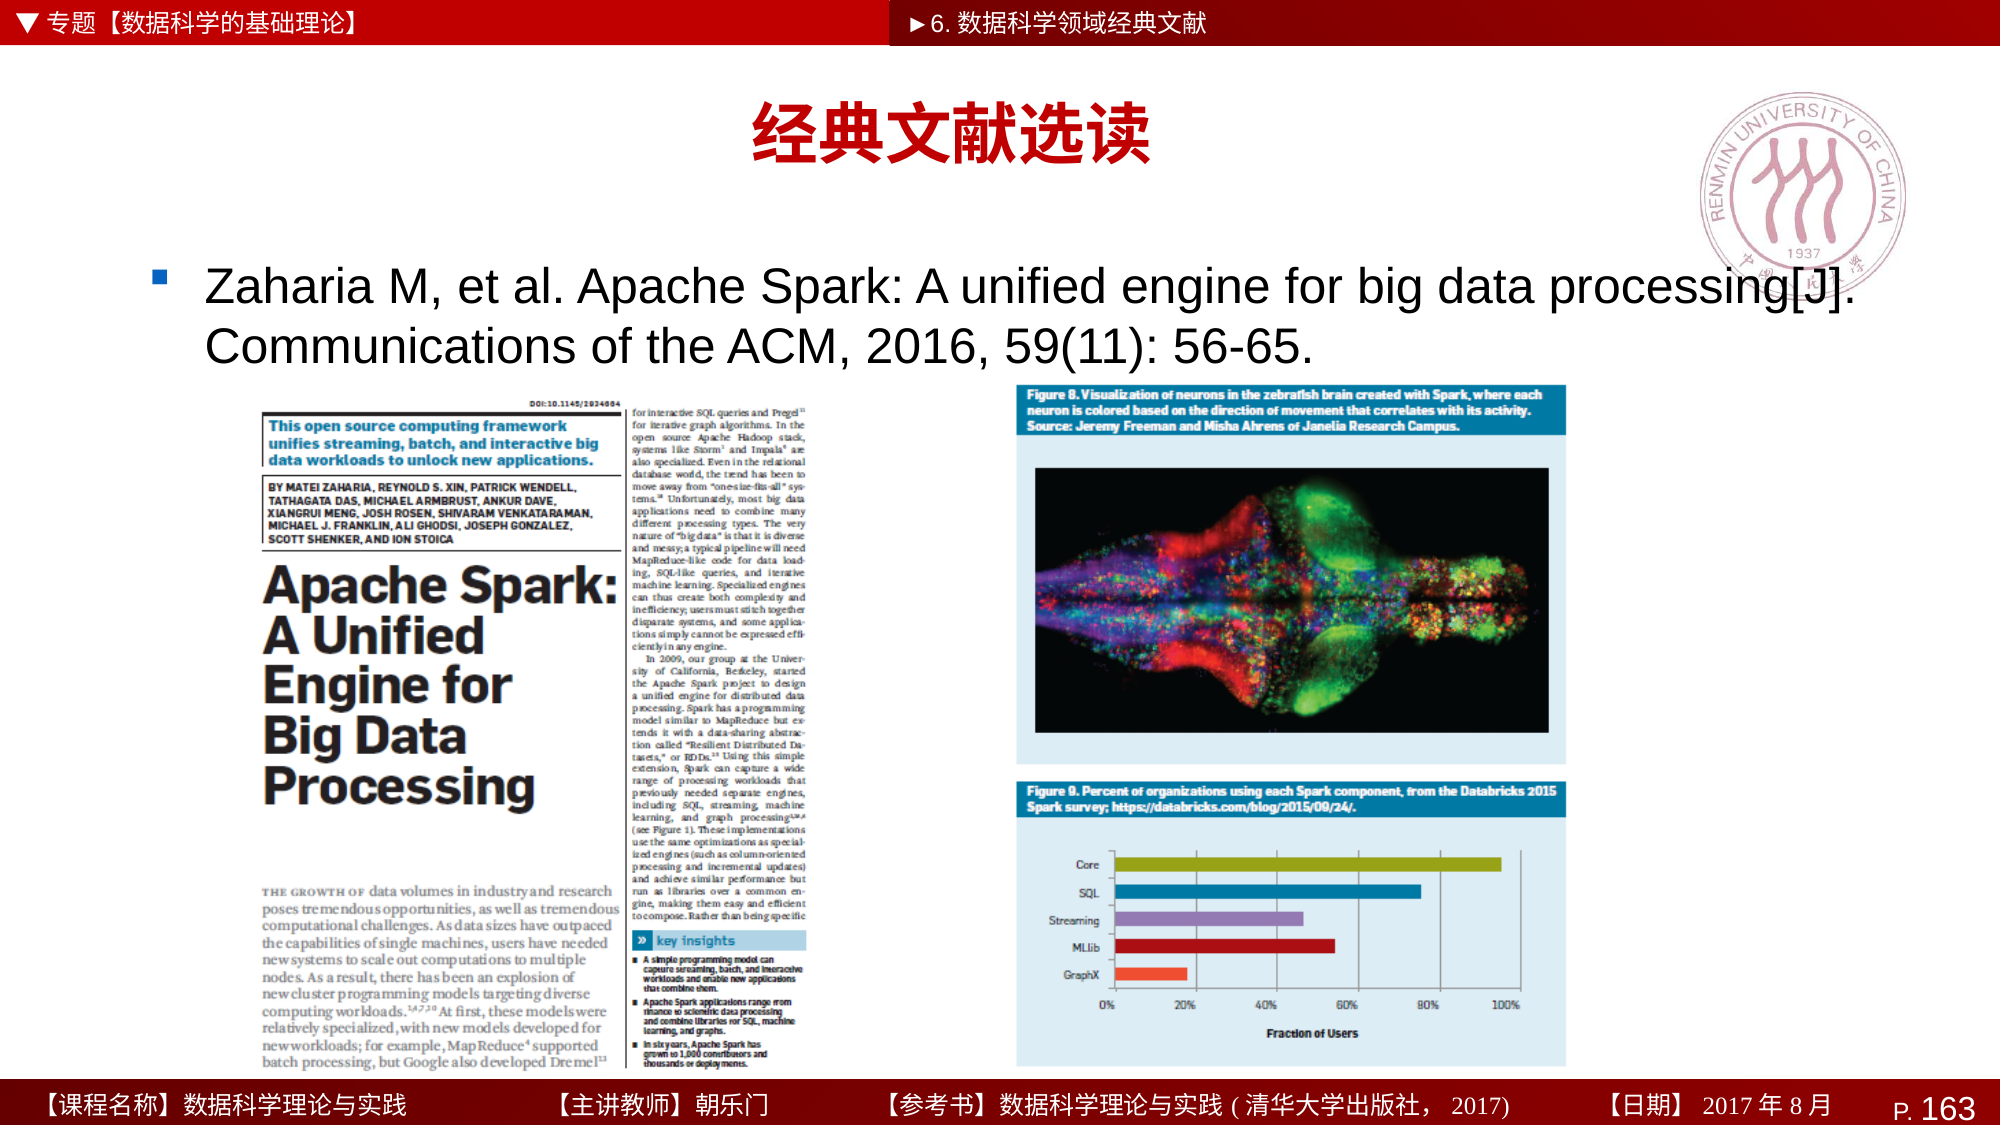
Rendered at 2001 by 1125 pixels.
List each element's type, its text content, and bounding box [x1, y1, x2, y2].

list ▼专题【数据科学的基础理论】 [0, 0, 725, 43]
list ►6.数据科学领域经典文献 [890, 0, 1249, 43]
picture [1696, 89, 1910, 245]
list Zaharia M, et al. Apache Spark: A unified engine for big data processing[J]. Communications of the ACM, 2016, 59(11): 56-65. [133, 245, 1981, 1028]
title 经典文献选读 [64, 64, 1839, 200]
picture [232, 378, 848, 1076]
picture [1011, 378, 1571, 1076]
